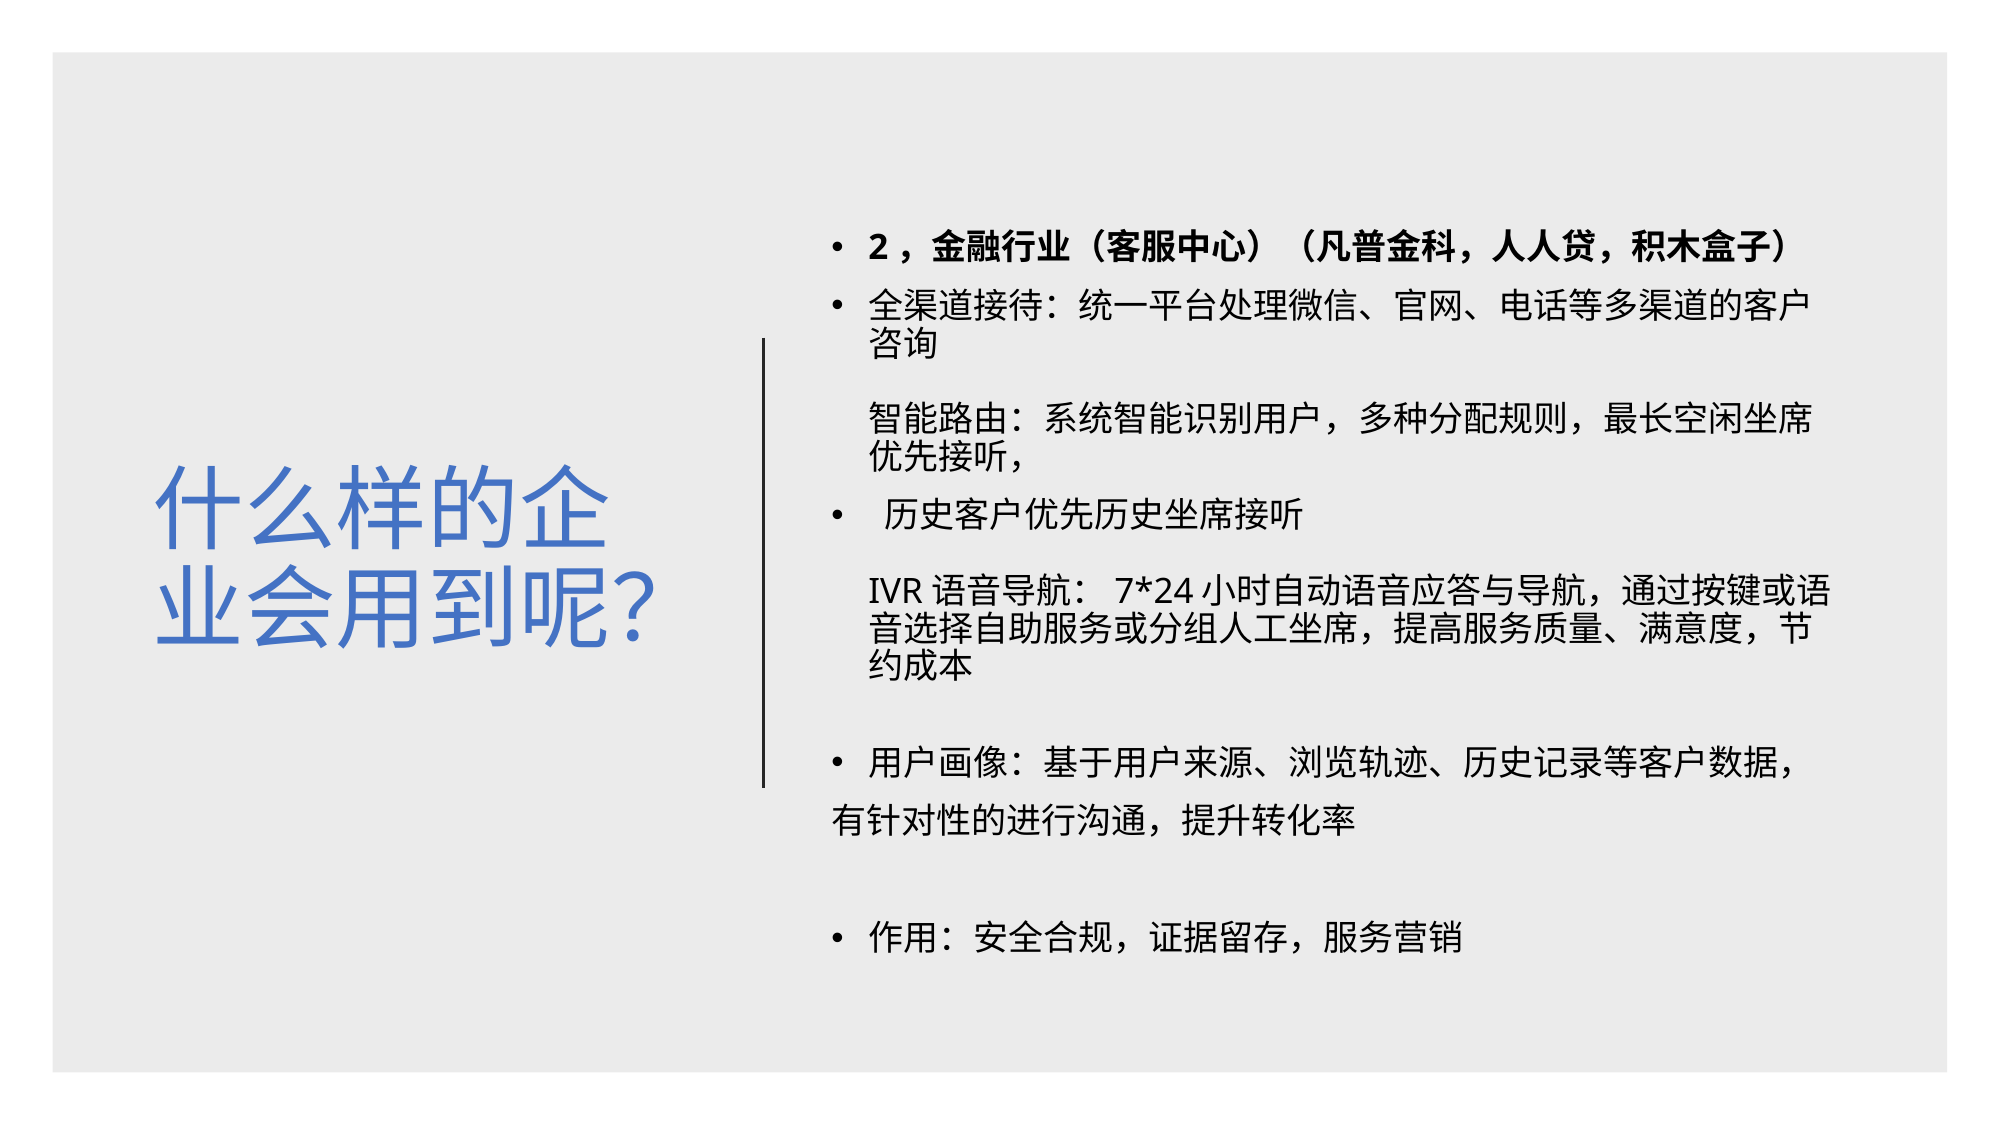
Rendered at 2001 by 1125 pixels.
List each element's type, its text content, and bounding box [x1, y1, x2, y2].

title 什么样的企业会用到呢？ [137, 158, 711, 967]
text_box [52, 51, 1948, 1073]
list 2，金融行业（客服中心）（凡普金科，人人贷，积木盒子） 全渠道接待：统一平台处理微信、官网、电话等多渠道的客户咨询 智能路由：系统智能识别用户，多种分配规则，最长空闲坐席优先接听， 历史客户优先历史坐席接听 IVR语音导航：7*24小时自动语音应答与导航，通过按键或语音选择自助服务或分组人工坐席，提高服务质量、满意度，节约成本 用户画像：基于用户来源、浏览轨迹、历史记录等客户数据， 有针对性的进行沟通，提升转化率 作用：安全合规，证据留存，服务营销 [816, 158, 1863, 967]
